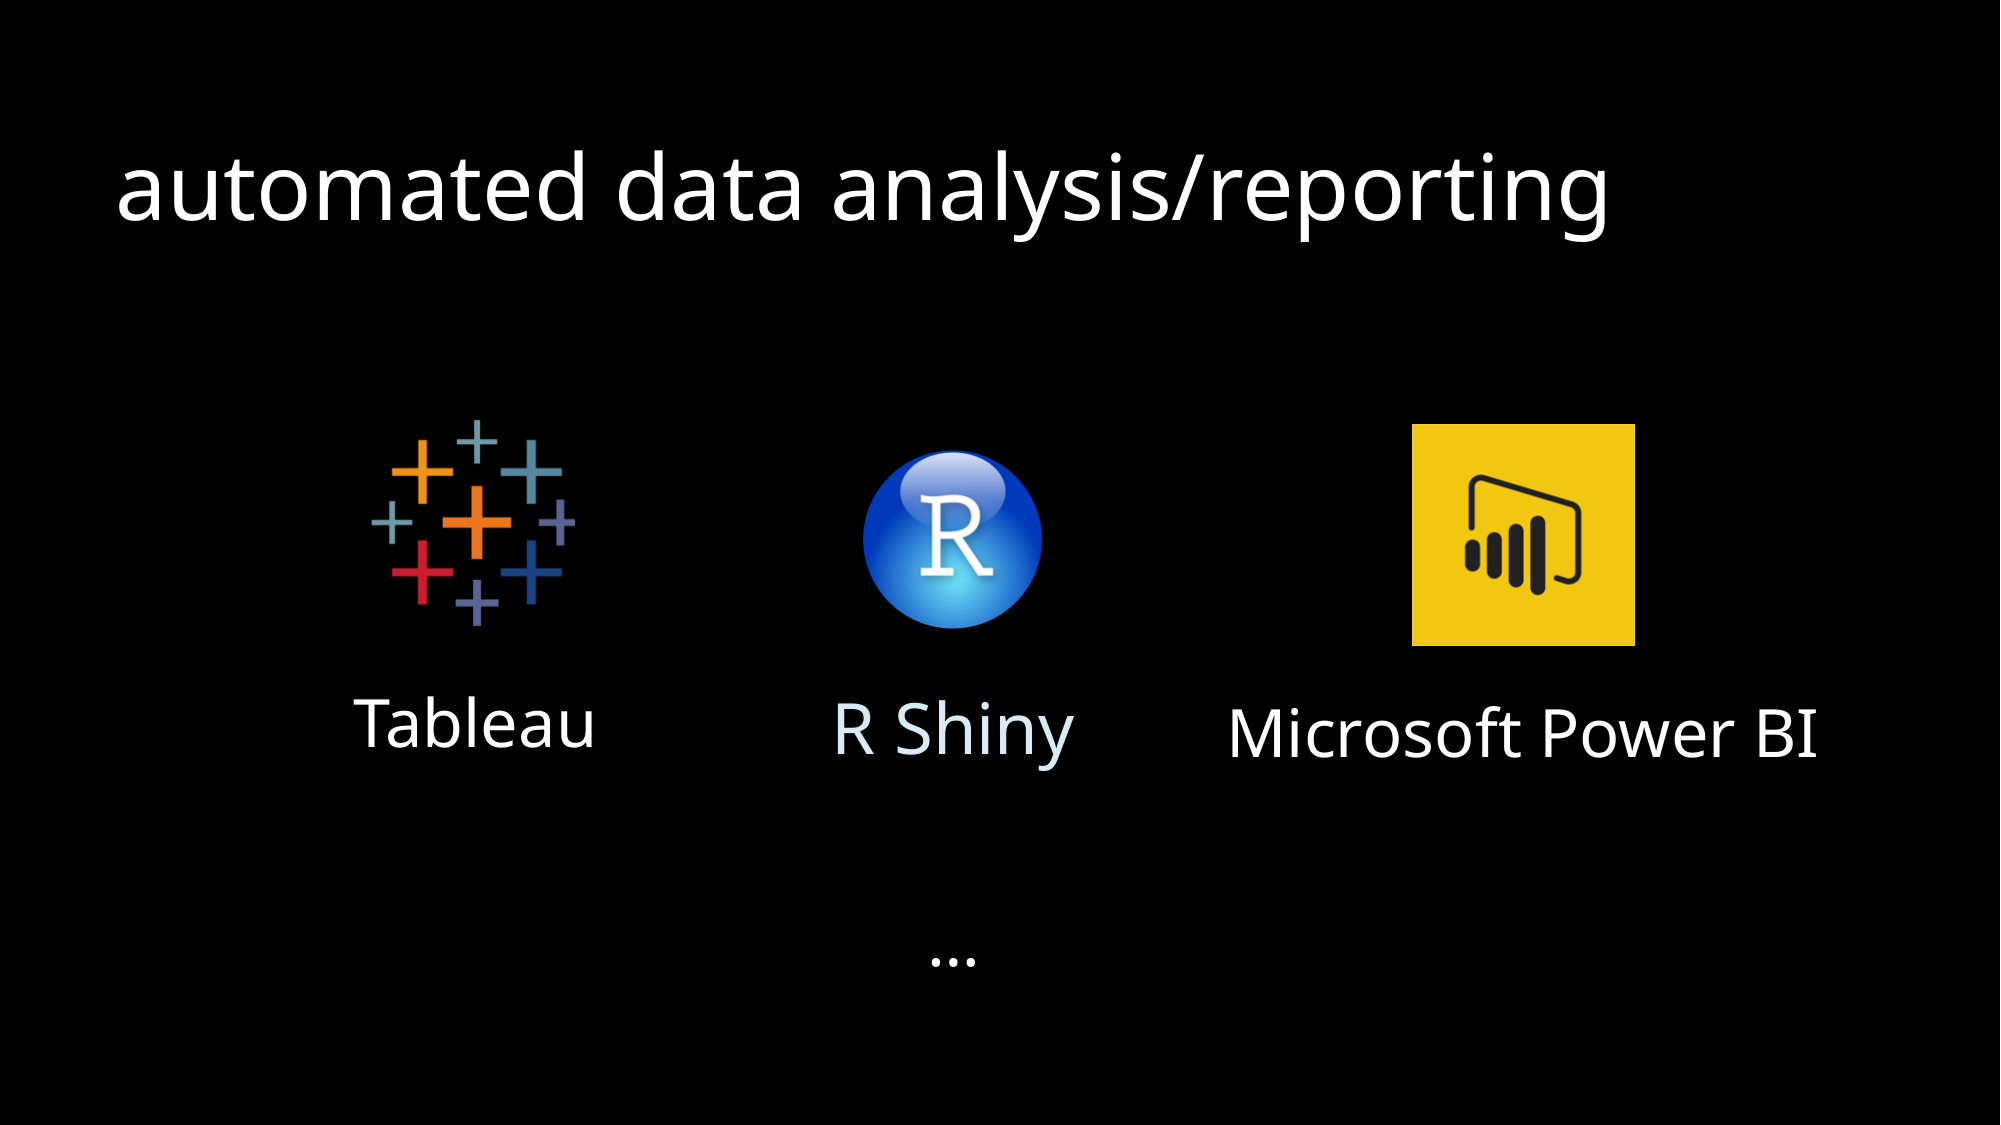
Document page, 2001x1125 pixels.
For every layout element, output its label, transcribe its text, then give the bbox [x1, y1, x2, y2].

picture [1412, 424, 1635, 646]
text_box automated data analysis/reporting [101, 121, 1630, 247]
text_box … [912, 892, 995, 988]
text_box Tableau [338, 673, 613, 768]
picture [860, 449, 1047, 630]
text_box Microsoft Power BI [1211, 683, 1836, 779]
text_box R Shiny [817, 675, 1090, 776]
picture [365, 415, 575, 630]
